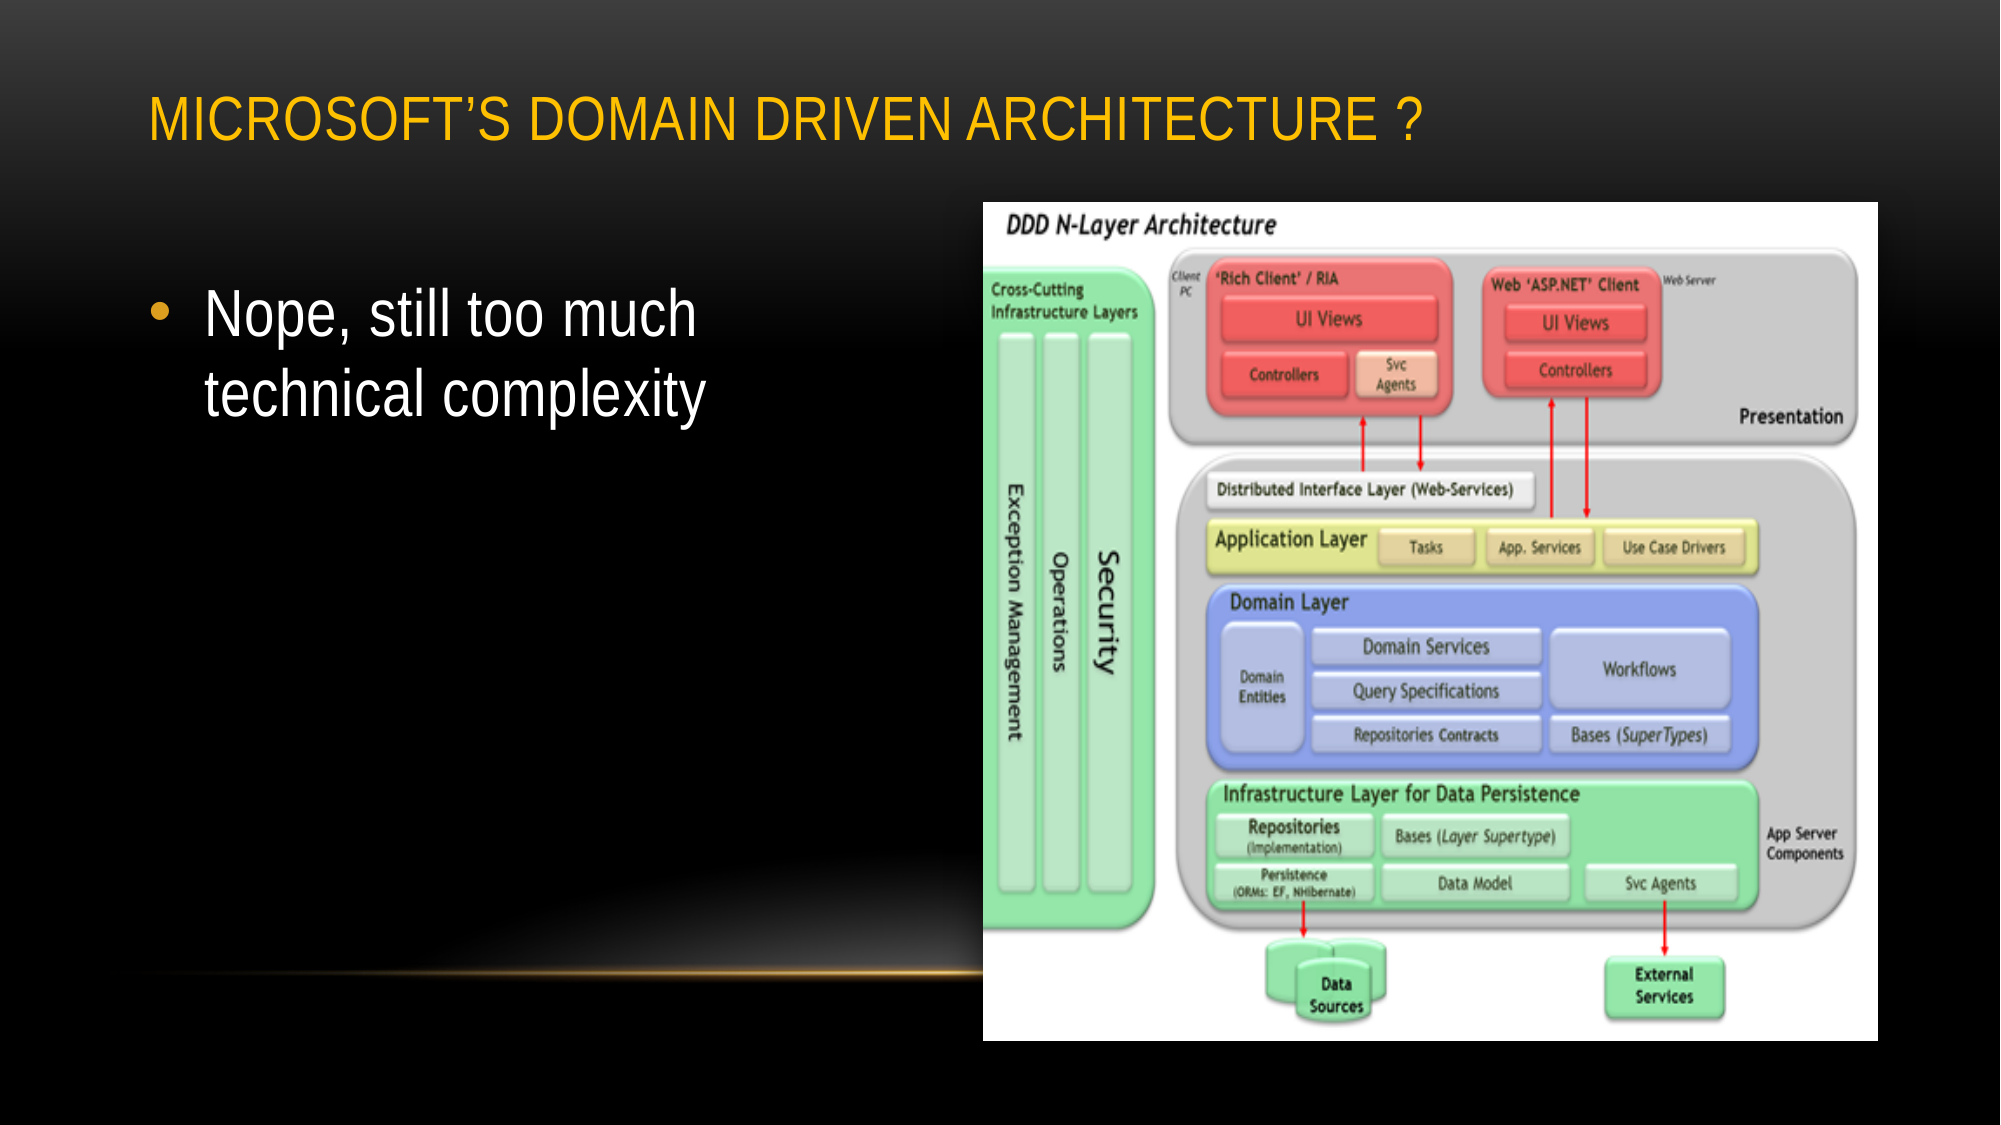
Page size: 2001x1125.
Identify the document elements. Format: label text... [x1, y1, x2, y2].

list Nope, still too much technical complexity [133, 262, 858, 938]
title Microsoft’s domain driven architecture ? [133, 45, 1867, 161]
picture [0, 0, 2000, 1125]
